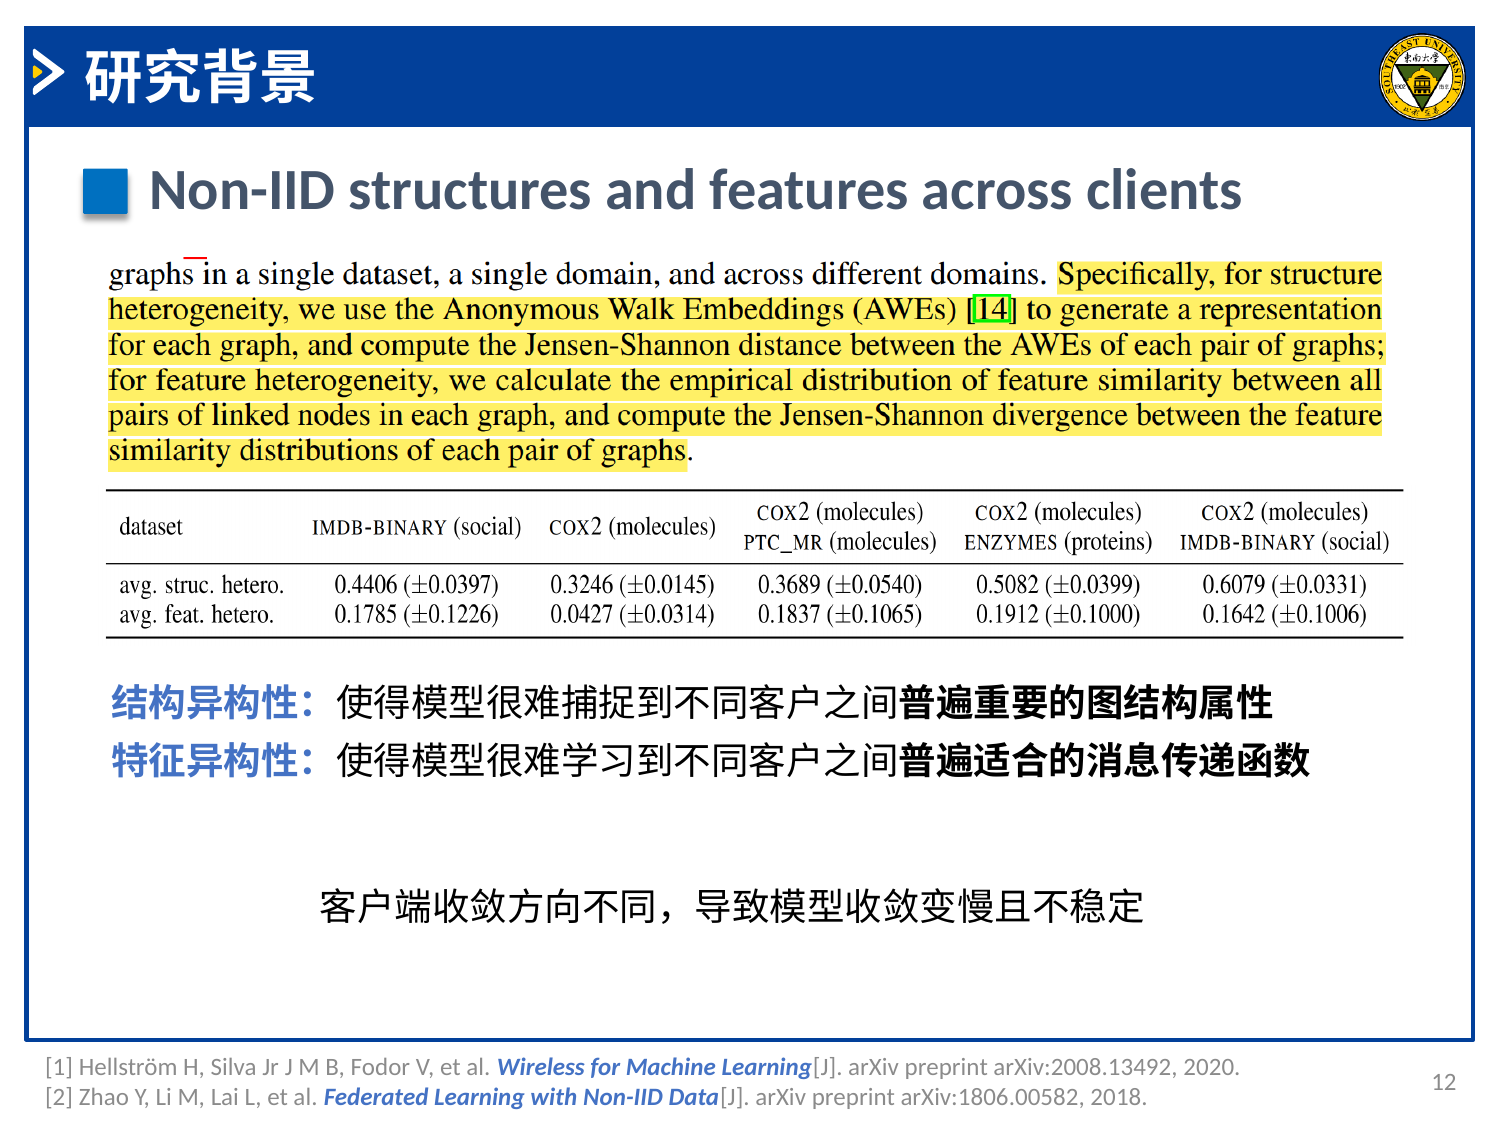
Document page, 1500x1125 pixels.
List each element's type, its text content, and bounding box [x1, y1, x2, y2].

picture [94, 485, 1416, 646]
text_box 客户端收敛方向不同，导致模型收敛变慢且不稳定 [313, 869, 1164, 928]
picture [1378, 33, 1467, 121]
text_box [74, 166, 137, 229]
slide_number 12 [1383, 1051, 1472, 1111]
text_box 研究背景 [70, 32, 818, 118]
text_box Non-IID structures and features across clients [143, 149, 1359, 222]
text_box 结构异构性：使得模型很难捕捉到不同客户之间普遍重要的图结构属性 特征异构性：使得模型很难学习到不同客户之间普遍适合的消息传递函数 [105, 665, 1373, 782]
text_box [1] Hellström H, Silva Jr J M B, Fodor V, et al. Wireless for Machine Learning[J]. arXiv preprint arXiv:2008.13492, 2020. [2] Zhao Y, Li M, Lai L, et al. Federated Learning with Non-IID Data[J]. arXiv preprint arXiv:1806.00582, 2018. [29, 1042, 1383, 1118]
picture [94, 257, 1406, 474]
